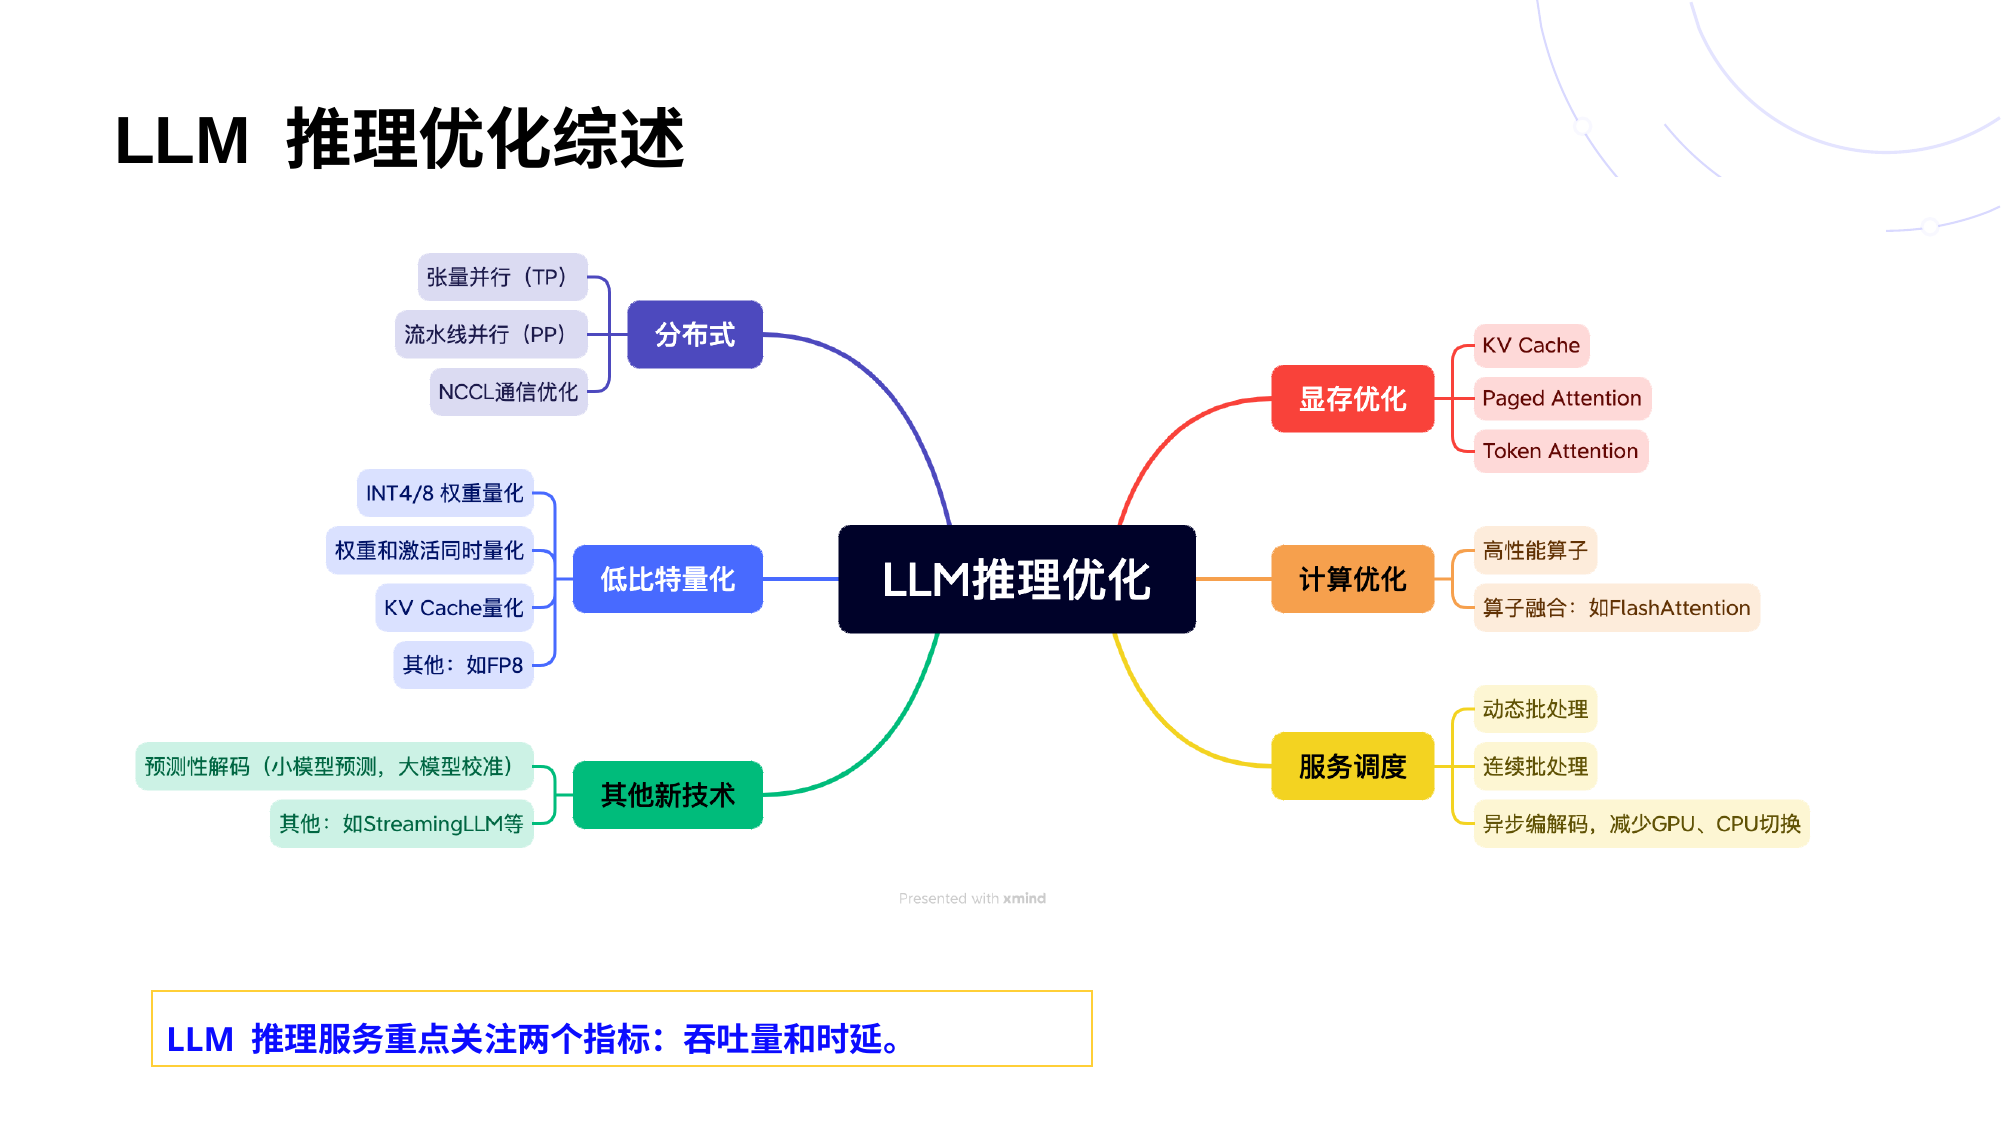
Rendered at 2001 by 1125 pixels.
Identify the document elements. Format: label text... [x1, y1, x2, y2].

text_box LLM 推理服务重点关注两个指标：吞吐量和时延。 [151, 990, 1093, 1067]
picture [59, 177, 1886, 923]
title LLM 推理优化综述 [114, 59, 1886, 177]
